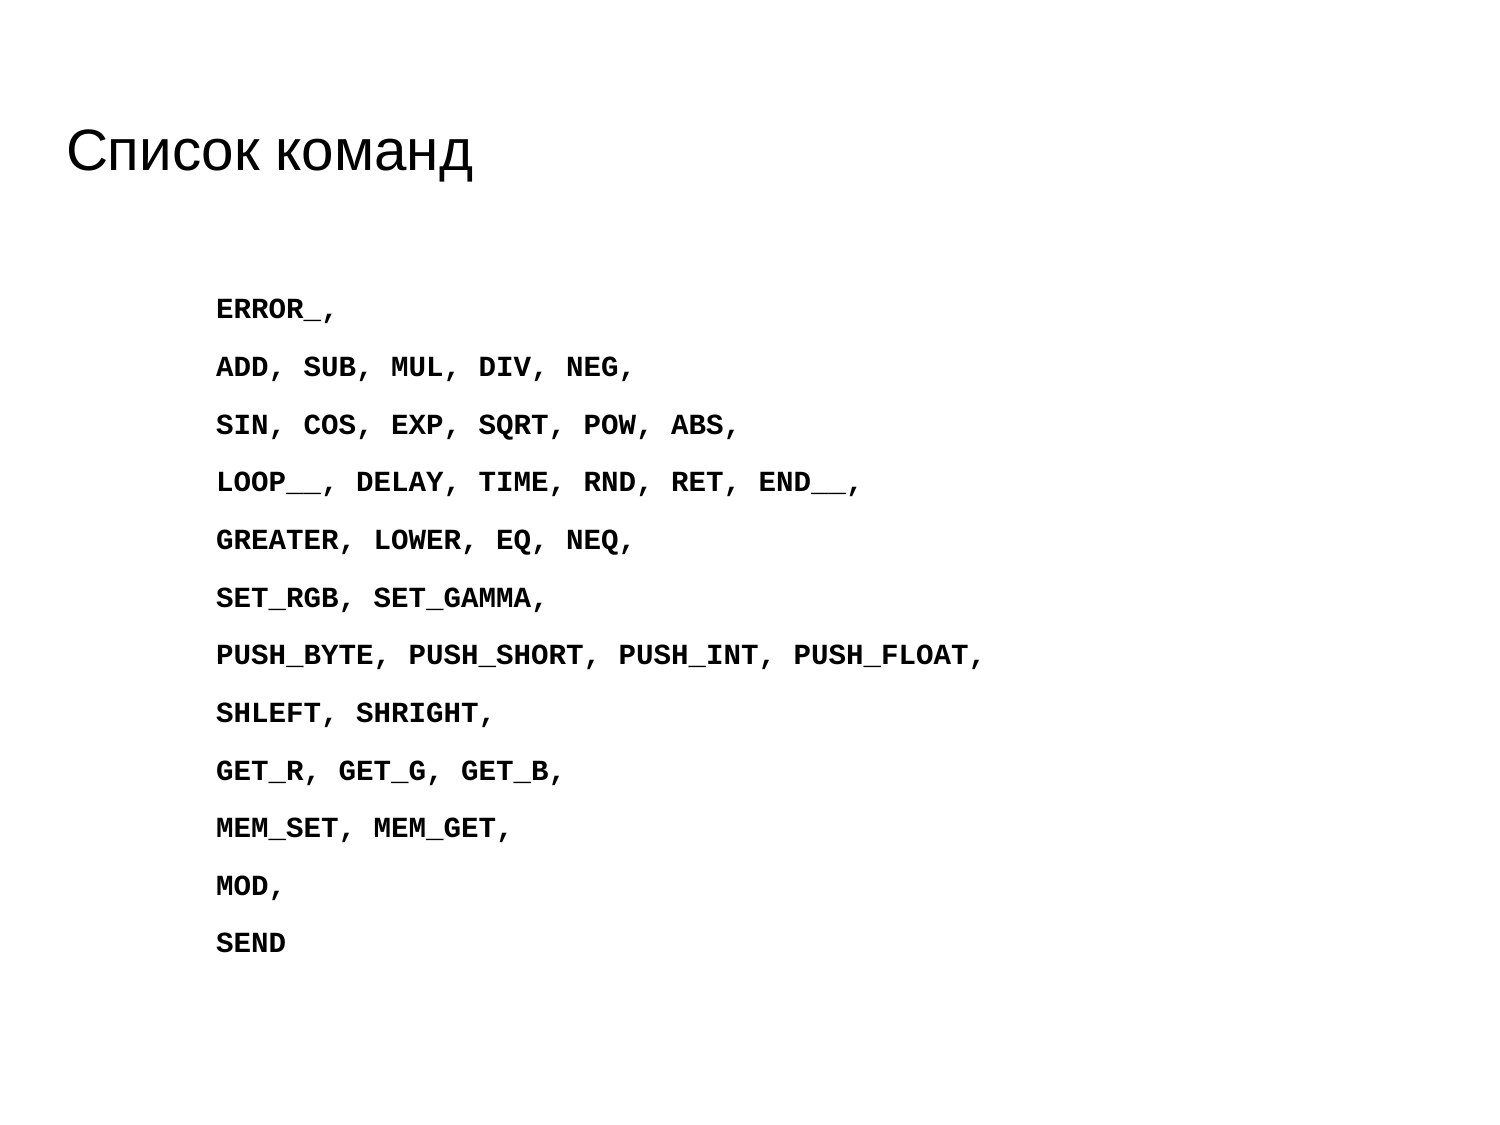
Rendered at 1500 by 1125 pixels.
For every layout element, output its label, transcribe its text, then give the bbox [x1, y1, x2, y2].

list ERROR_, ADD, SUB, MUL, DIV, NEG, SIN, COS, EXP, SQRT, POW, ABS, LOOP__, DELAY, TIME, RND, RET, END__, GREATER, LOWER, EQ, NEQ, SET_RGB, SET_GAMMA, PUSH_BYTE, PUSH_SHORT, PUSH_INT, PUSH_FLOAT, SHLEFT, SHRIGHT, GET_R, GET_G, GET_B, MEM_SET, MEM_GET, MOD, SEND [51, 252, 1449, 1000]
title Список команд [51, 97, 1449, 223]
